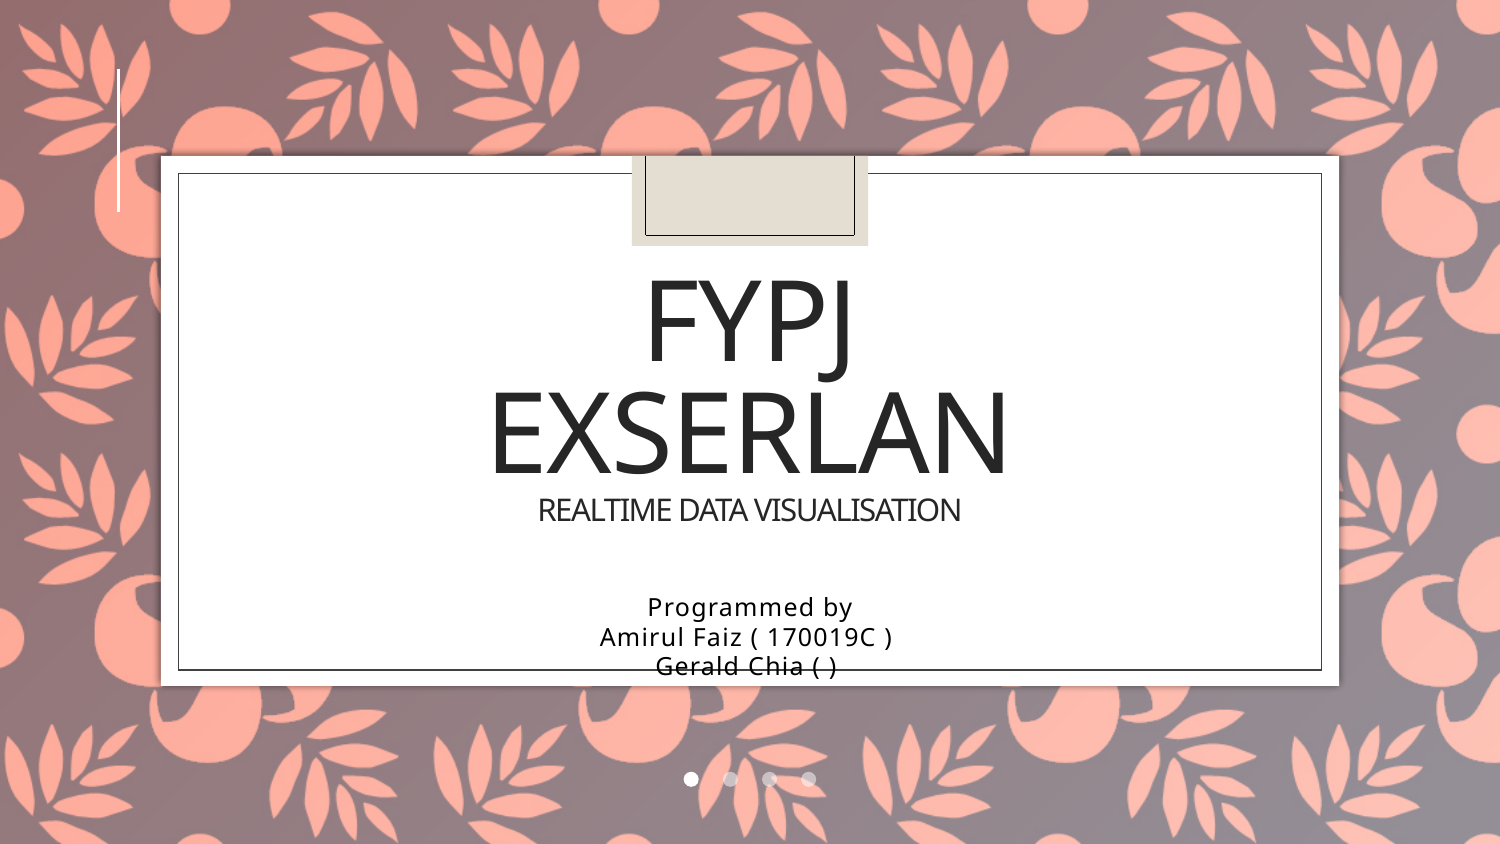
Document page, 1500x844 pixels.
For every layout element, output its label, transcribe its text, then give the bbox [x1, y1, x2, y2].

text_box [683, 771, 817, 787]
title FYPJ Exserlan Realtime Data Visualisation [192, 257, 1308, 576]
subtitle Programmed by Amirul Faiz ( 170019C ) Gerald Chia ( ) [192, 576, 1309, 633]
